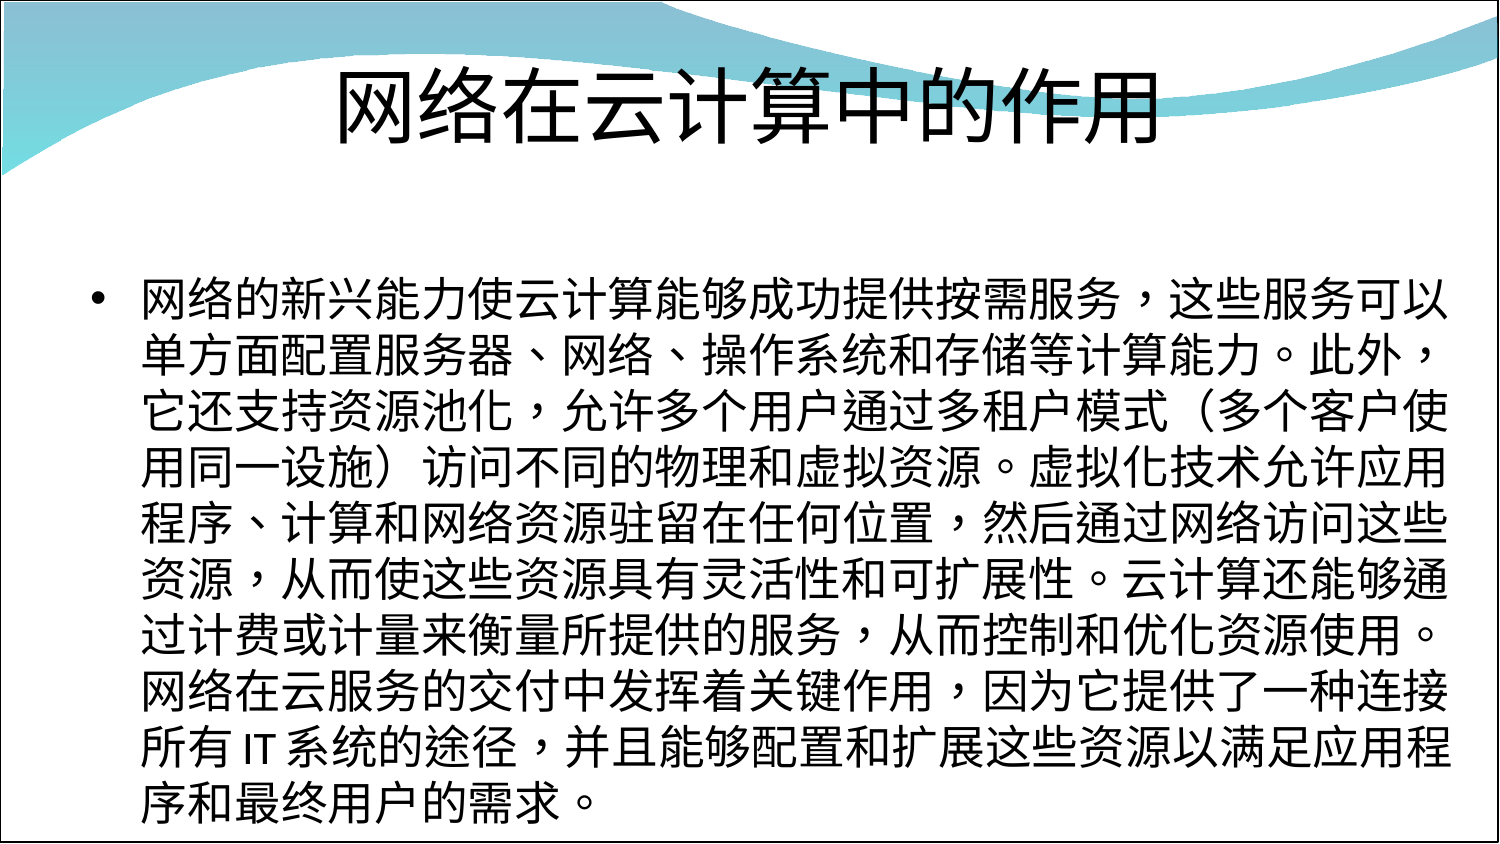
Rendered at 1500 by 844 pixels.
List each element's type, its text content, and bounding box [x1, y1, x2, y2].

list 网络的新兴能力使云计算能够成功提供按需服务，这些服务可以单方面配置服务器、网络、操作系统和存储等计算能力。此外，它还支持资源池化，允许多个用户通过多租户模式（多个客户使用同一设施）访问不同的物理和虚拟资源。虚拟化技术允许应用程序、计算和网络资源驻留在任何位置，然后通过网络访问这些资源，从而使这些资源具有灵活性和可扩展性。云计算还能够通过计费或计量来衡量所提供的服务，从而控制和优化资源使用。网络在云服务的交付中发挥着关键作用，因为它提供了一种连接所有IT系统的途径，并且能够配置和扩展这些资源以满足应用程序和最终用户的需求。 [75, 196, 1471, 844]
title 网络在云计算中的作用 [75, 33, 1425, 175]
